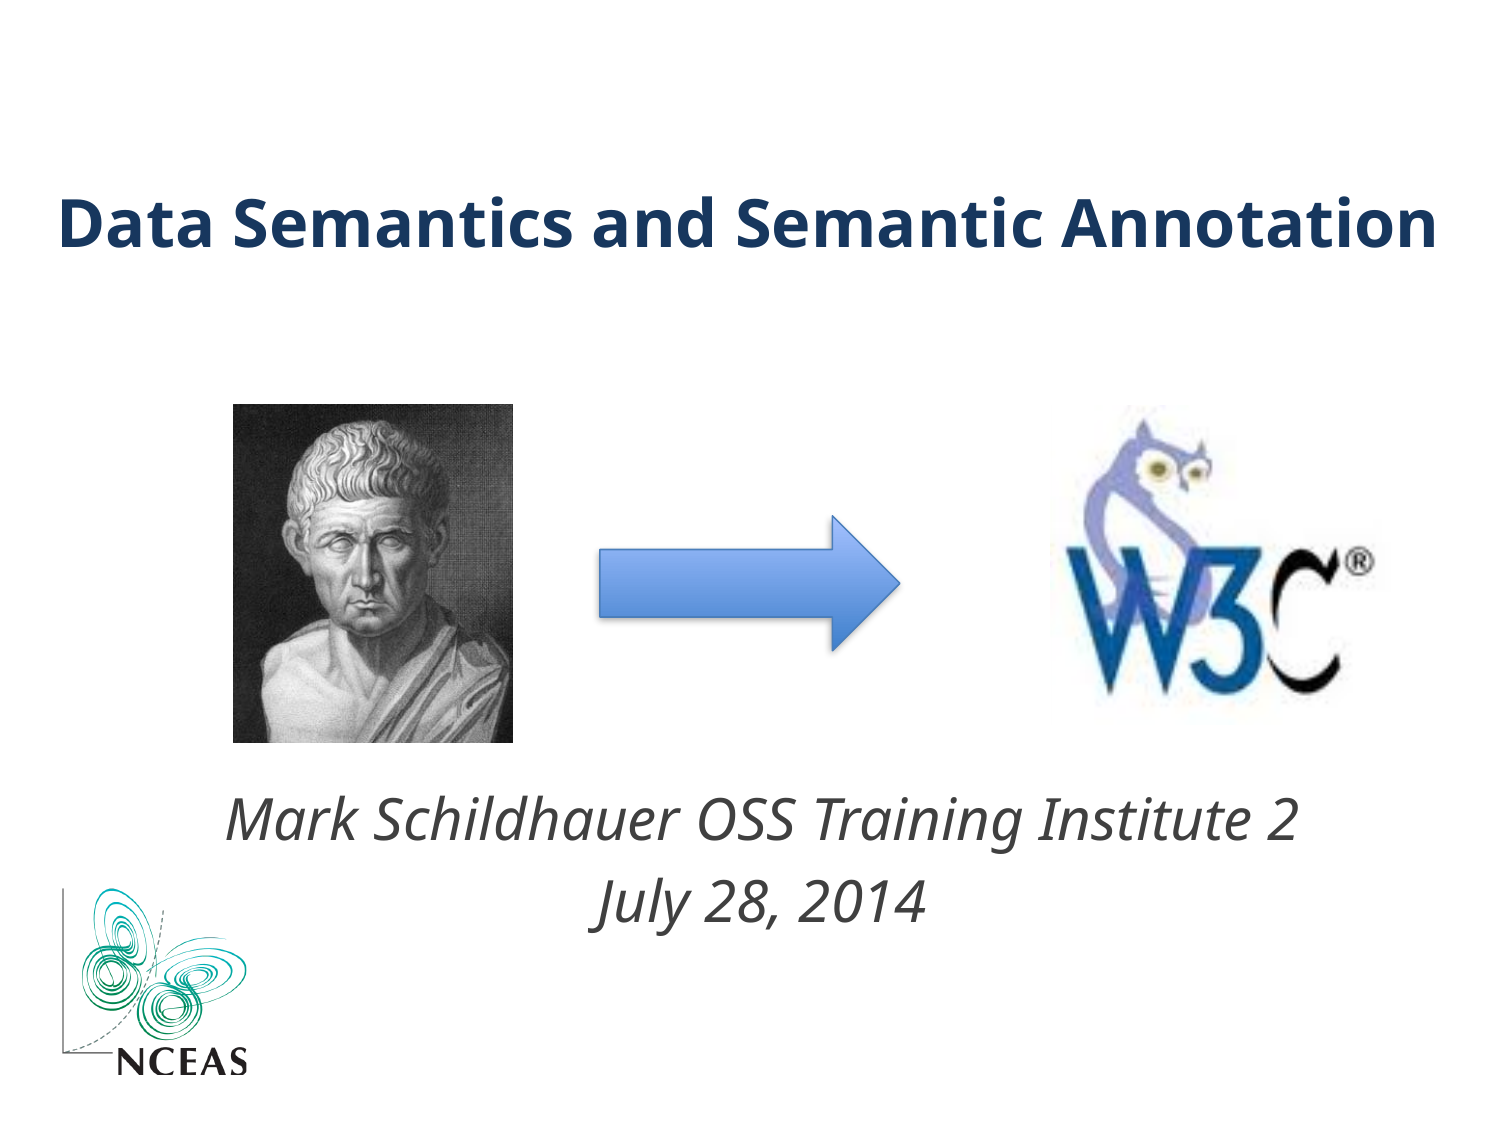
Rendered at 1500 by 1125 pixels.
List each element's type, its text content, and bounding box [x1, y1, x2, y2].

picture [1049, 405, 1393, 726]
title Data Semantics and Semantic Annotation [34, 99, 1463, 342]
picture [233, 404, 513, 743]
subtitle Mark Schildhauer OSS Training Institute 2 July 28, 2014 [62, 774, 1463, 1125]
text_box [599, 515, 901, 652]
picture [62, 888, 247, 1076]
